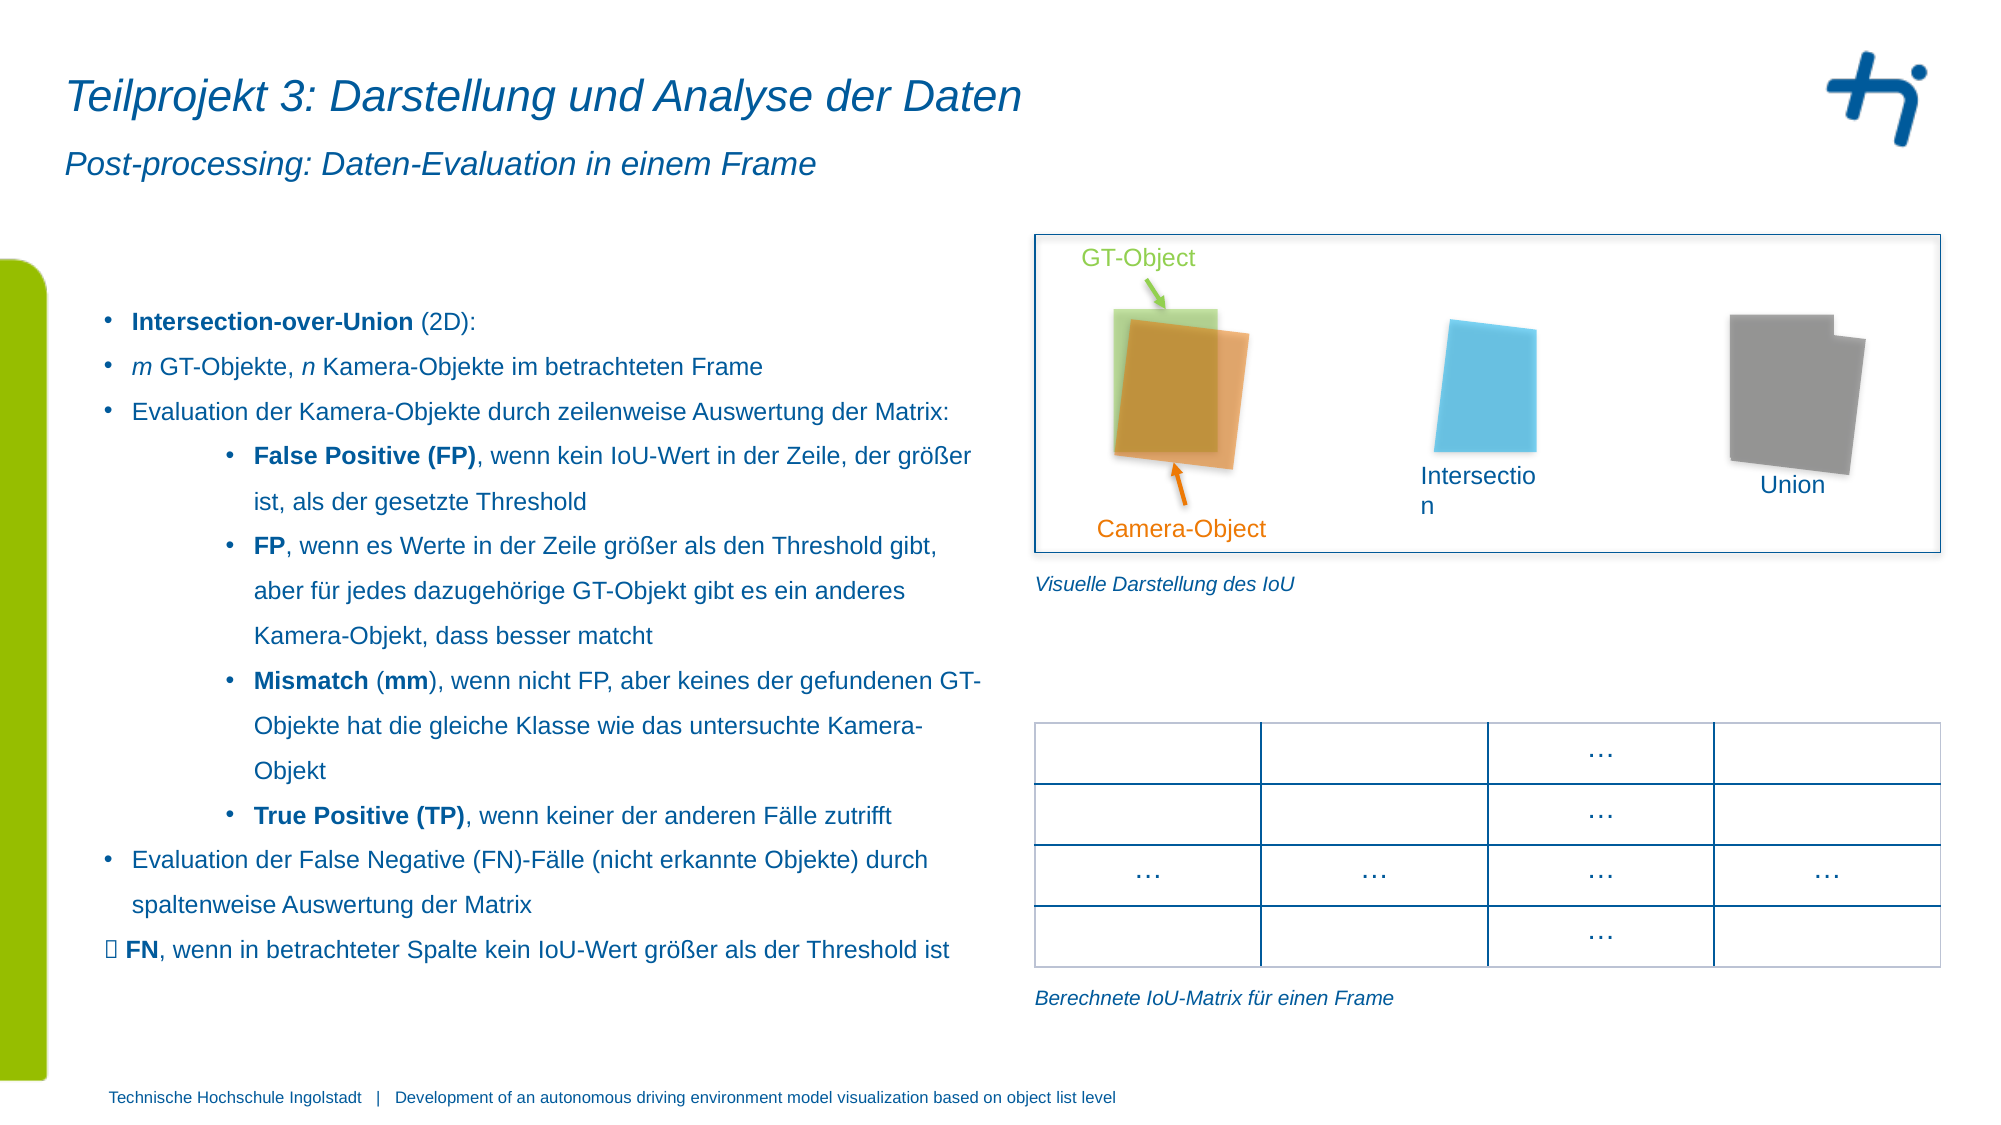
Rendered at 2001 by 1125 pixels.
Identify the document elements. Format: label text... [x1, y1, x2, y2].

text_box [1173, 462, 1186, 506]
text_box [1034, 234, 1941, 553]
text_box [1729, 313, 1867, 476]
list Berechnete IoU-Matrix für einen Frame [1034, 984, 1918, 1003]
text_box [1145, 279, 1166, 310]
text_box Visuelle Darstellung des IoU [1034, 570, 1918, 589]
title Teilprojekt 3: Darstellung und Analyse der Daten [64, 66, 1665, 121]
subtitle Post-processing: Daten-Evaluation in einem Frame [64, 122, 1665, 179]
